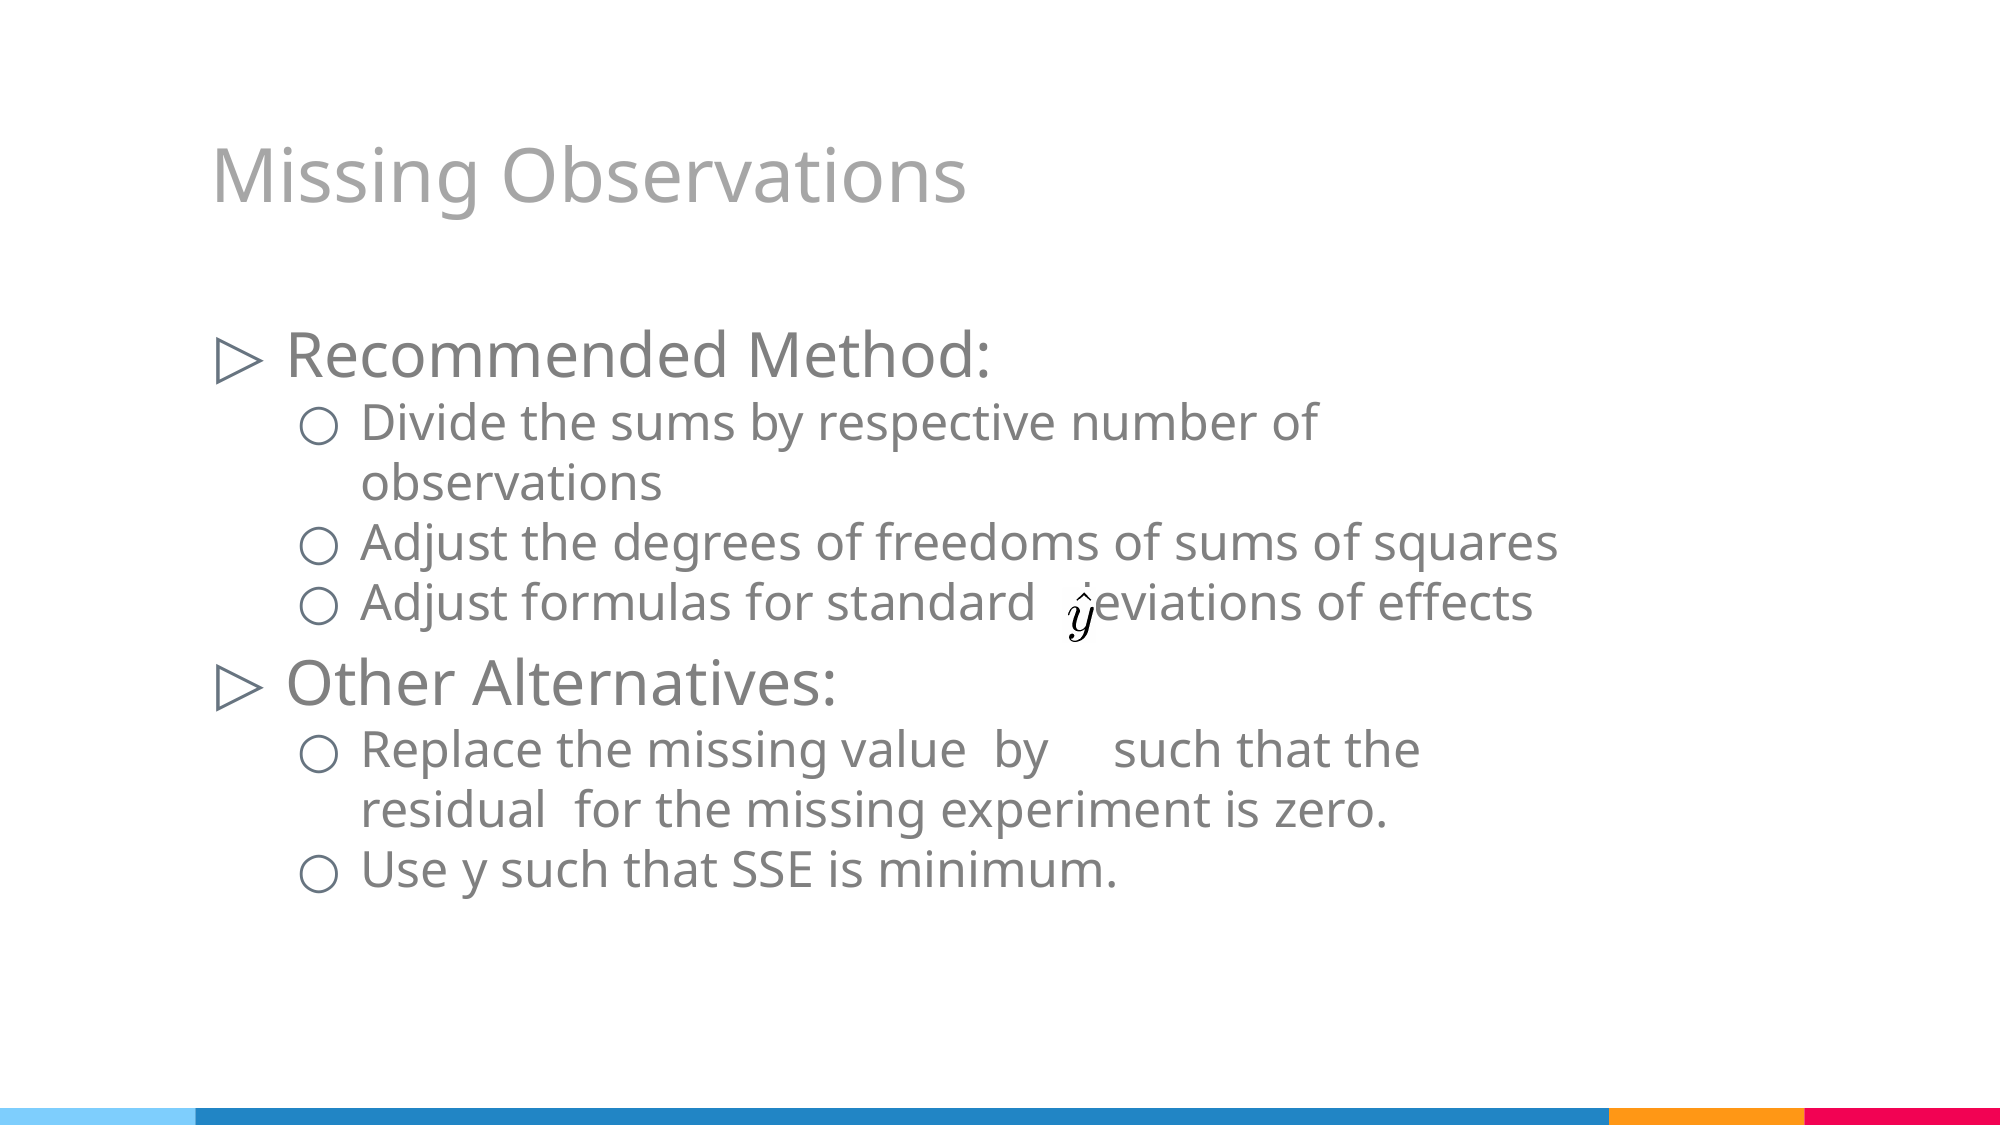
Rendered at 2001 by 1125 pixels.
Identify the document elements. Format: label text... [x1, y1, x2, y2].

picture [1062, 587, 1096, 643]
list Recommended Method: Divide the sums by respective number of observations Adjust the degrees of freedoms of sums of squares Adjust formulas for standard deviations of effects Other Alternatives: Replace the missing value by such that the residual for the missing experiment is zero. Use y such that SSE is minimum. [195, 300, 1609, 1078]
title Missing Observations [195, 45, 1609, 233]
